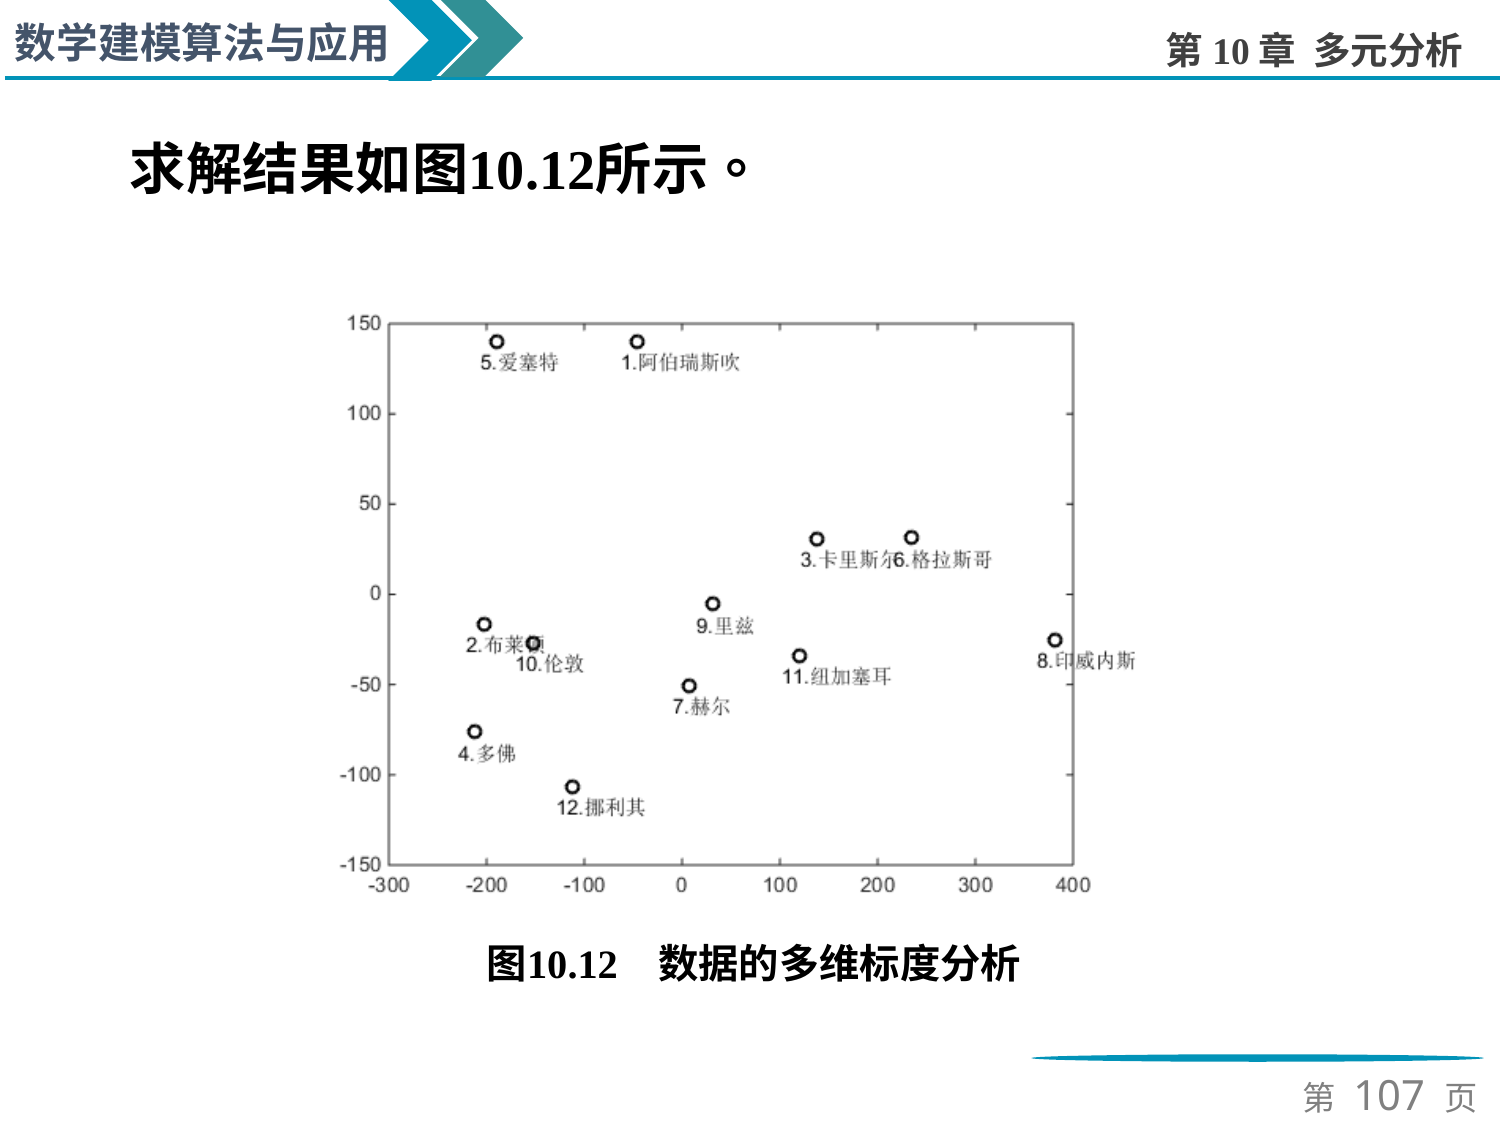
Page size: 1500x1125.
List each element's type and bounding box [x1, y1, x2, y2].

text_box [87, 132, 1377, 1028]
